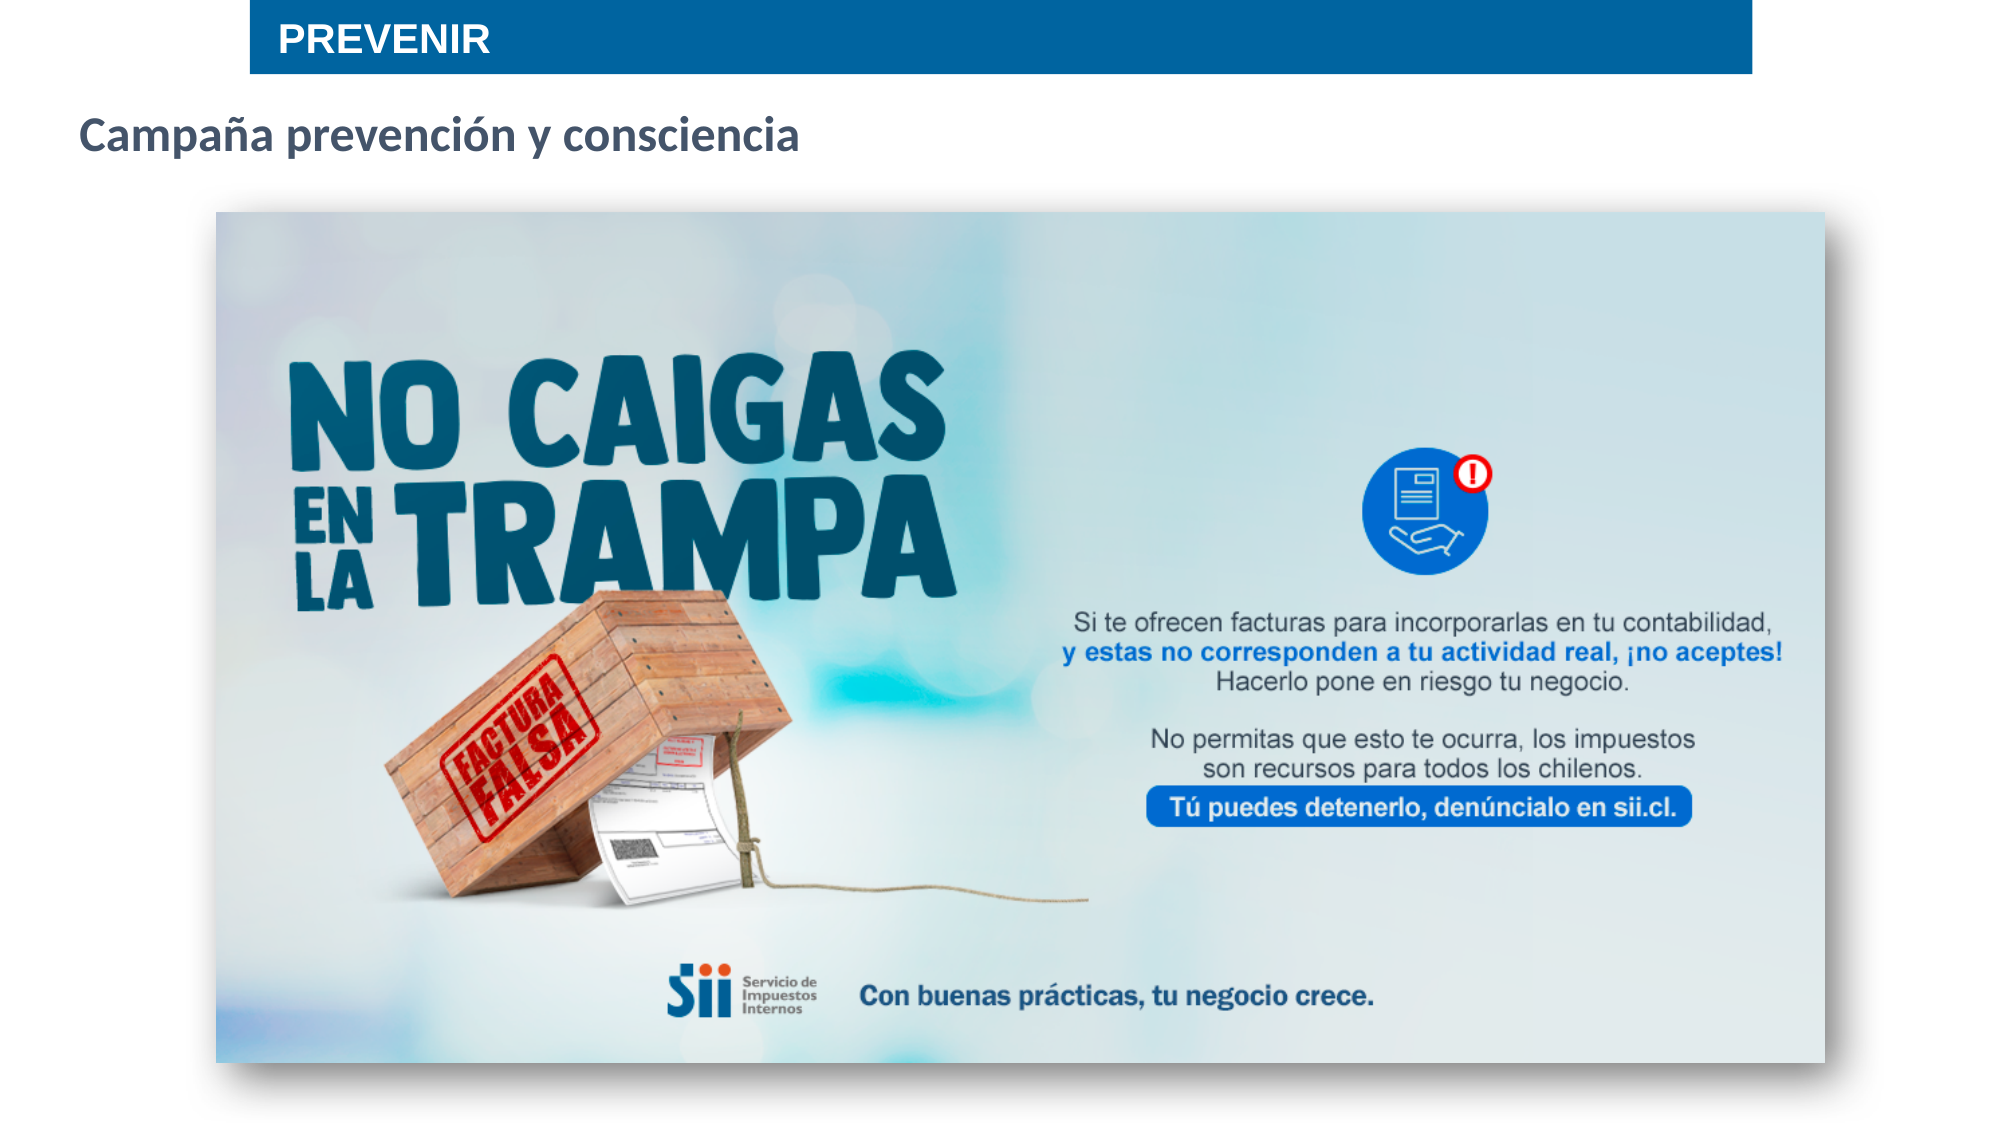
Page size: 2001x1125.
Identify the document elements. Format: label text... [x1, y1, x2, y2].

text_box PREVENIR [263, 4, 507, 70]
text_box [249, 0, 1753, 75]
text_box Campaña prevención y consciencia [64, 94, 1689, 169]
picture [216, 212, 1825, 1063]
